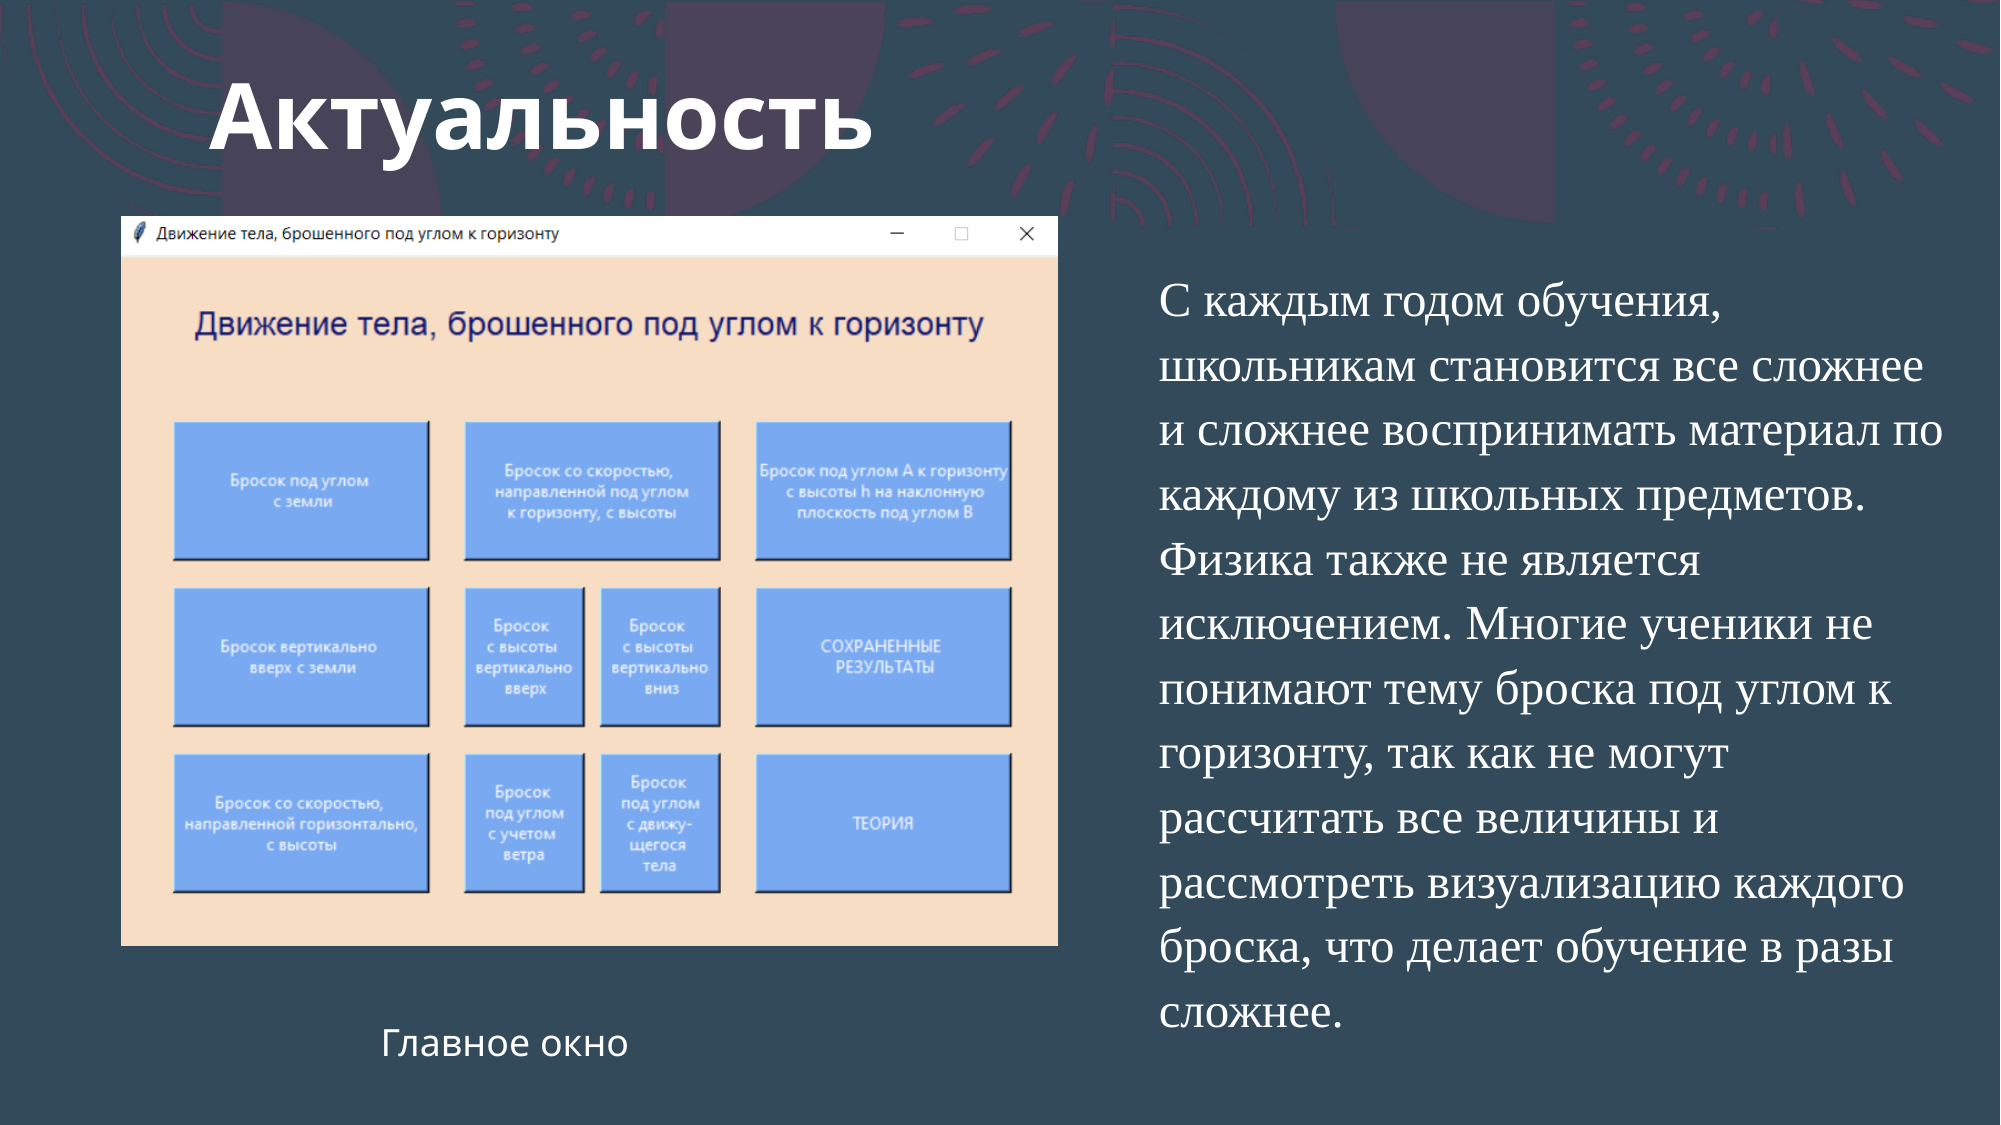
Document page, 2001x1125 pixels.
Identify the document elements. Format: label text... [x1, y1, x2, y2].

picture [121, 216, 1058, 946]
text_box Главное окно [365, 1011, 645, 1071]
title Актуальность [194, 3, 1920, 222]
list С каждым годом обучения, школьникам становится все сложнее и сложнее воспринимать материал по каждому из школьных предметов. Физика также не является исключением. Многие ученики не понимают тему броска под углом к горизонту, так как не могут рассчитать все величины и рассмотреть визуализацию каждого броска, что делает обучение в разы сложнее. [1143, 253, 1973, 1049]
